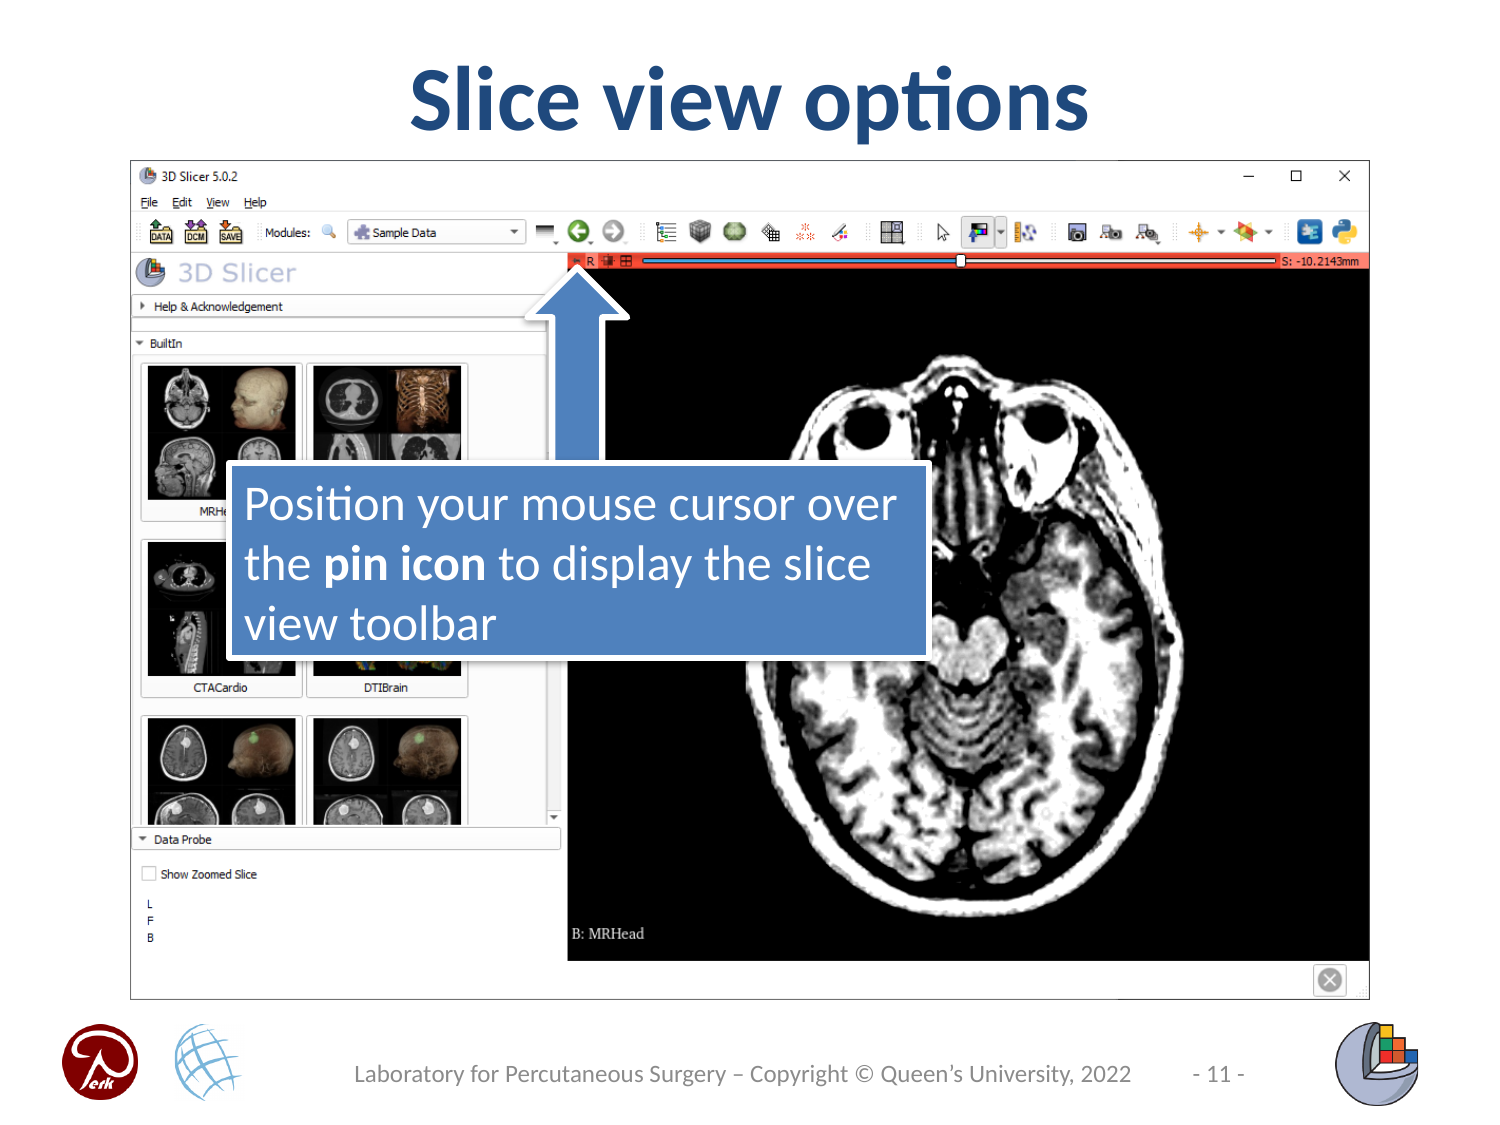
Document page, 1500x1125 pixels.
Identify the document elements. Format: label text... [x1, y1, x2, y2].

picture [129, 160, 1370, 1001]
picture [62, 1024, 138, 1100]
picture [174, 1024, 245, 1101]
slide_number - 11 - [1175, 1042, 1263, 1103]
title Slice view options [74, 0, 1426, 188]
picture [1335, 1022, 1419, 1106]
footer Laboratory for Percutaneous Surgery – Copyright © Queen’s University, 2022 [312, 1042, 1175, 1103]
